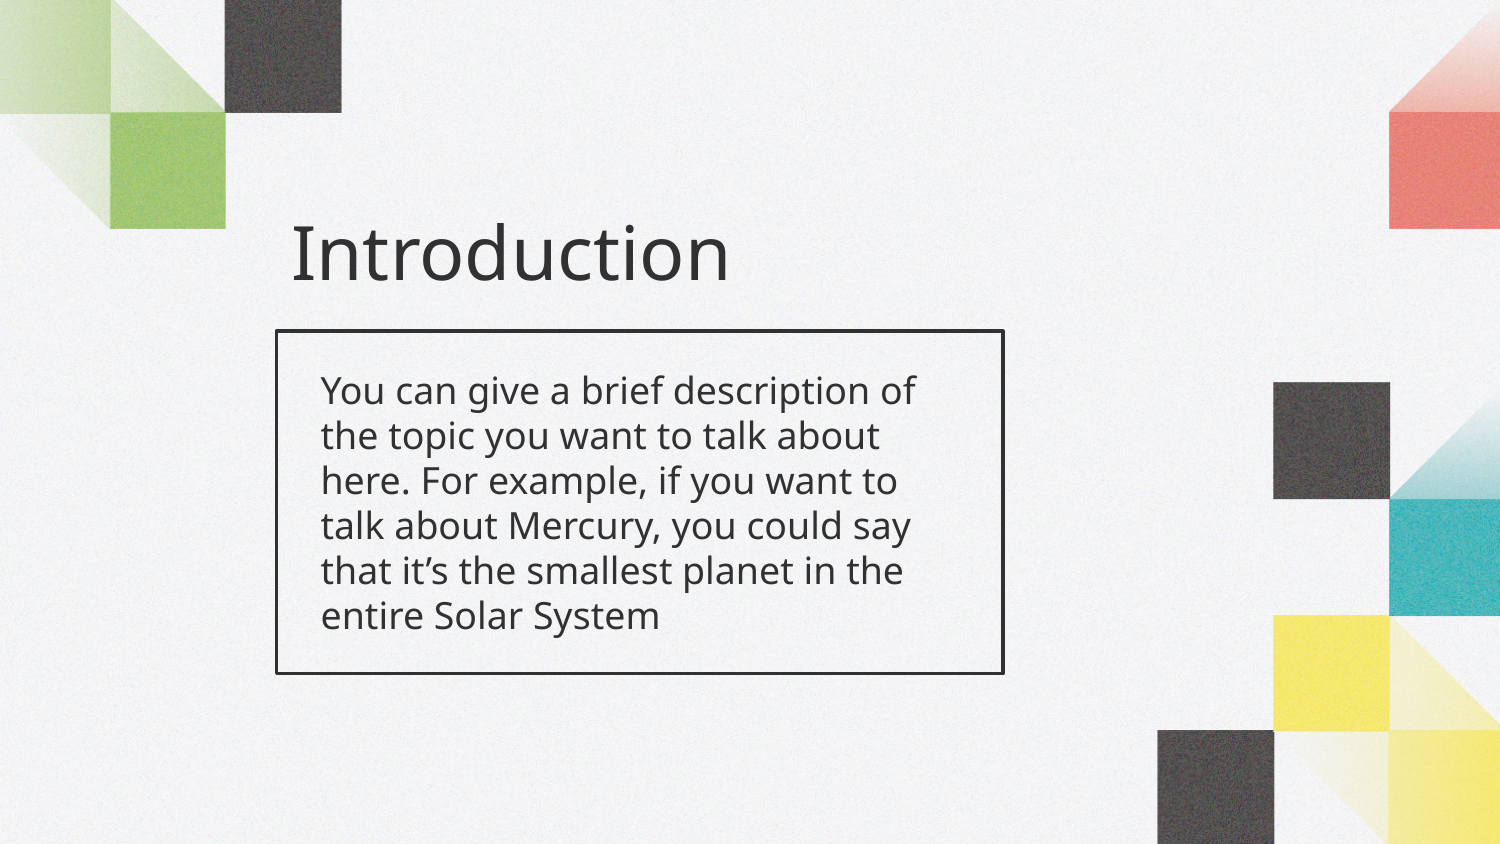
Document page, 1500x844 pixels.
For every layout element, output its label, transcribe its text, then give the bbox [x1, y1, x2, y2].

picture [0, 0, 1500, 844]
subtitle You can give a brief description of the topic you want to talk about here. For example, if you want to talk about Mercury, you could say that it’s the smallest planet in the entire Solar System [275, 329, 1005, 675]
title Introduction [276, 170, 1003, 329]
